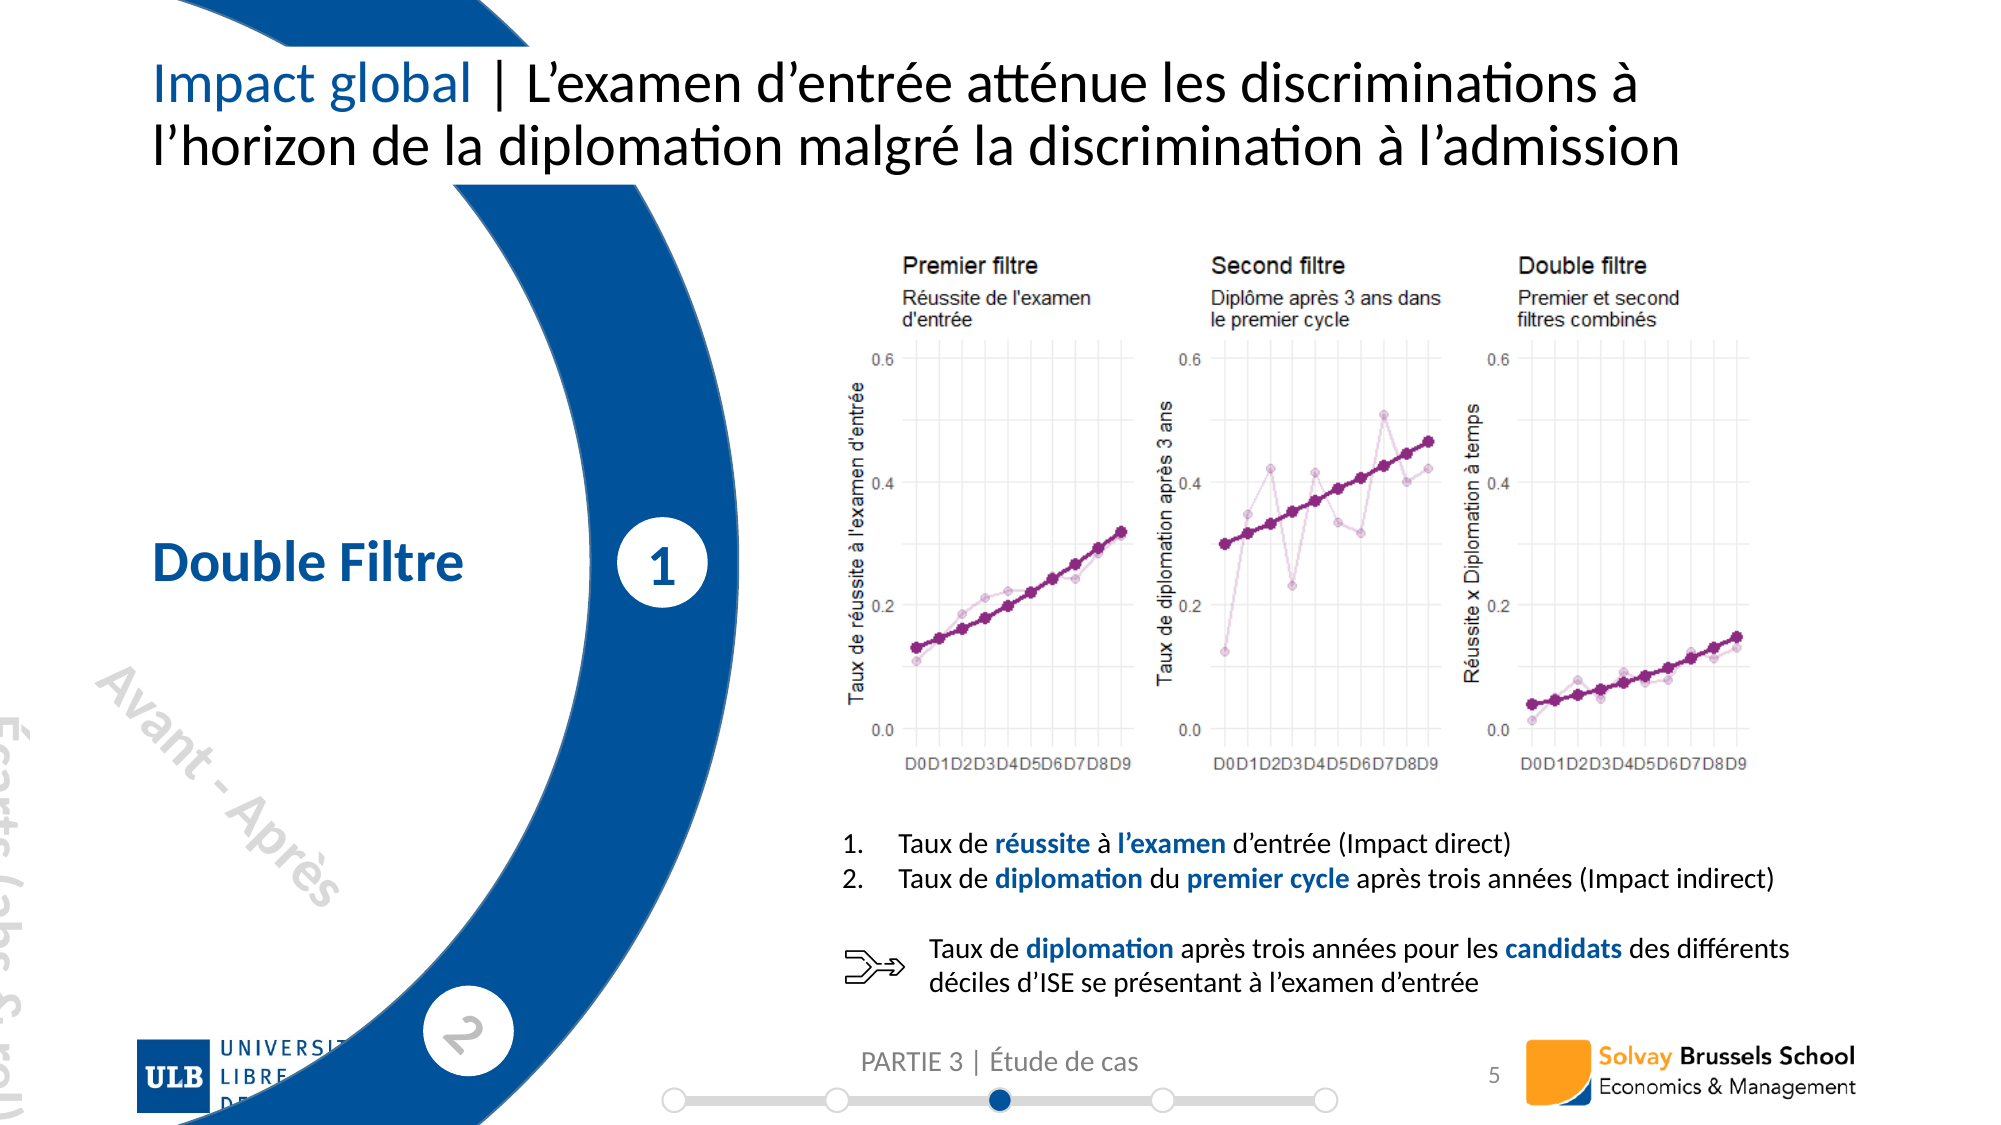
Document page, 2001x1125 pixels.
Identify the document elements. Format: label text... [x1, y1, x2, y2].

slide_number 5 [1434, 1043, 1516, 1104]
picture [1520, 1035, 1863, 1113]
title Impact global | L’examen d’entrée atténue les discriminations à l’horizon de la diplomation malgré la discrimination à l’admission [739, 46, 1863, 185]
text_box [987, 1087, 1013, 1114]
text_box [0, 0, 739, 1125]
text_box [827, 235, 1863, 997]
footer PARTIE 3 | Étude de cas [739, 1042, 1338, 1103]
